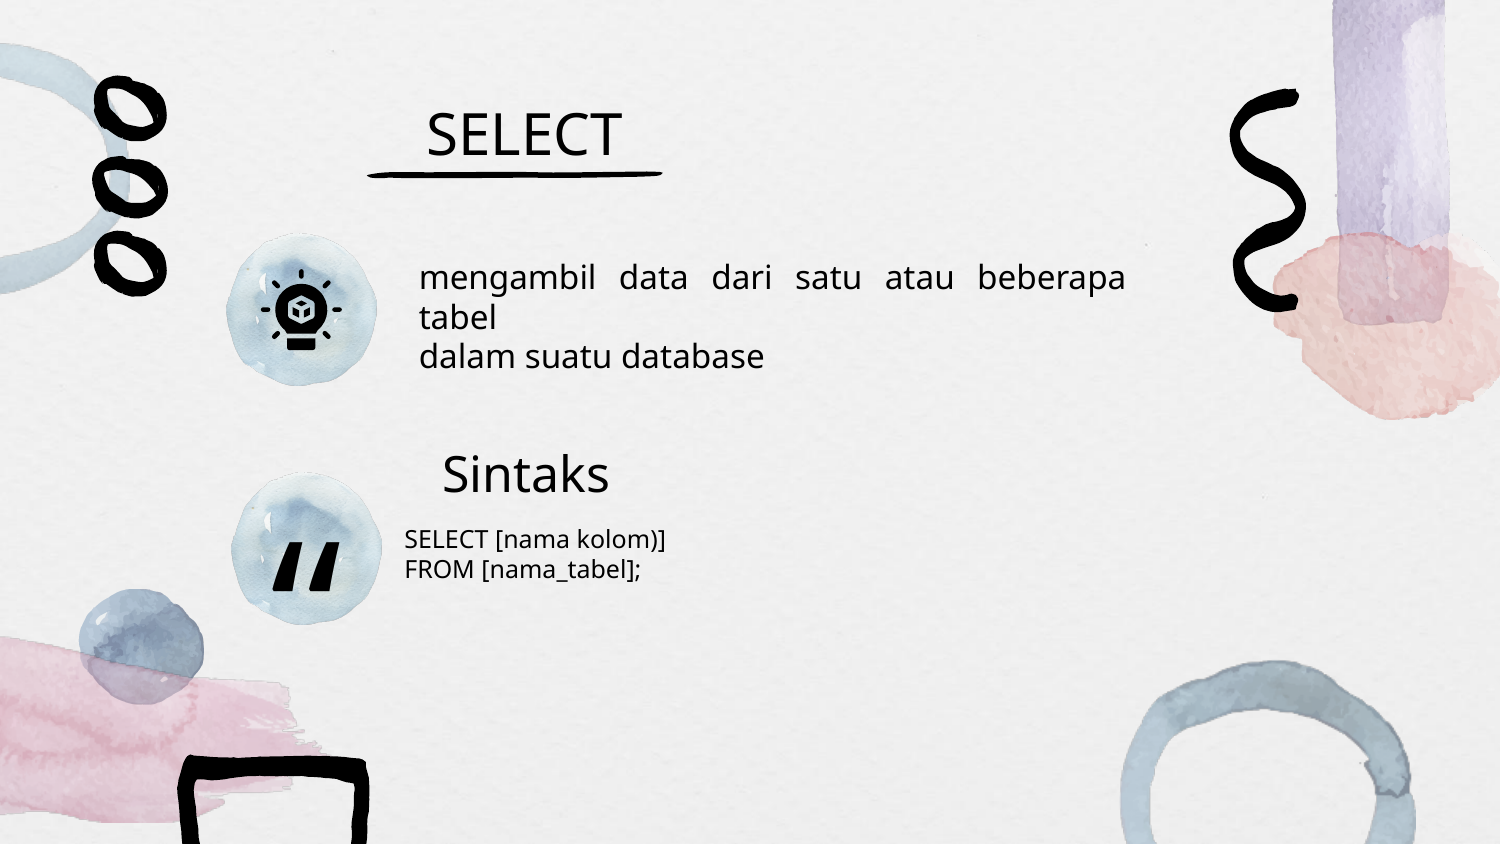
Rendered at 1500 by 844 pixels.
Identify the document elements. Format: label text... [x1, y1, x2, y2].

picture [194, 776, 354, 844]
subtitle mengambil data dari satu atau beberapa tabel dalam suatu database [403, 246, 1143, 386]
subtitle SELECT [nama kolom)] FROM [nama_tabel]; [389, 511, 764, 596]
text_box [366, 172, 663, 179]
picture [0, 0, 1500, 844]
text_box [260, 268, 343, 351]
text_box Sintaks [389, 433, 663, 512]
title SELECT [251, 93, 798, 172]
